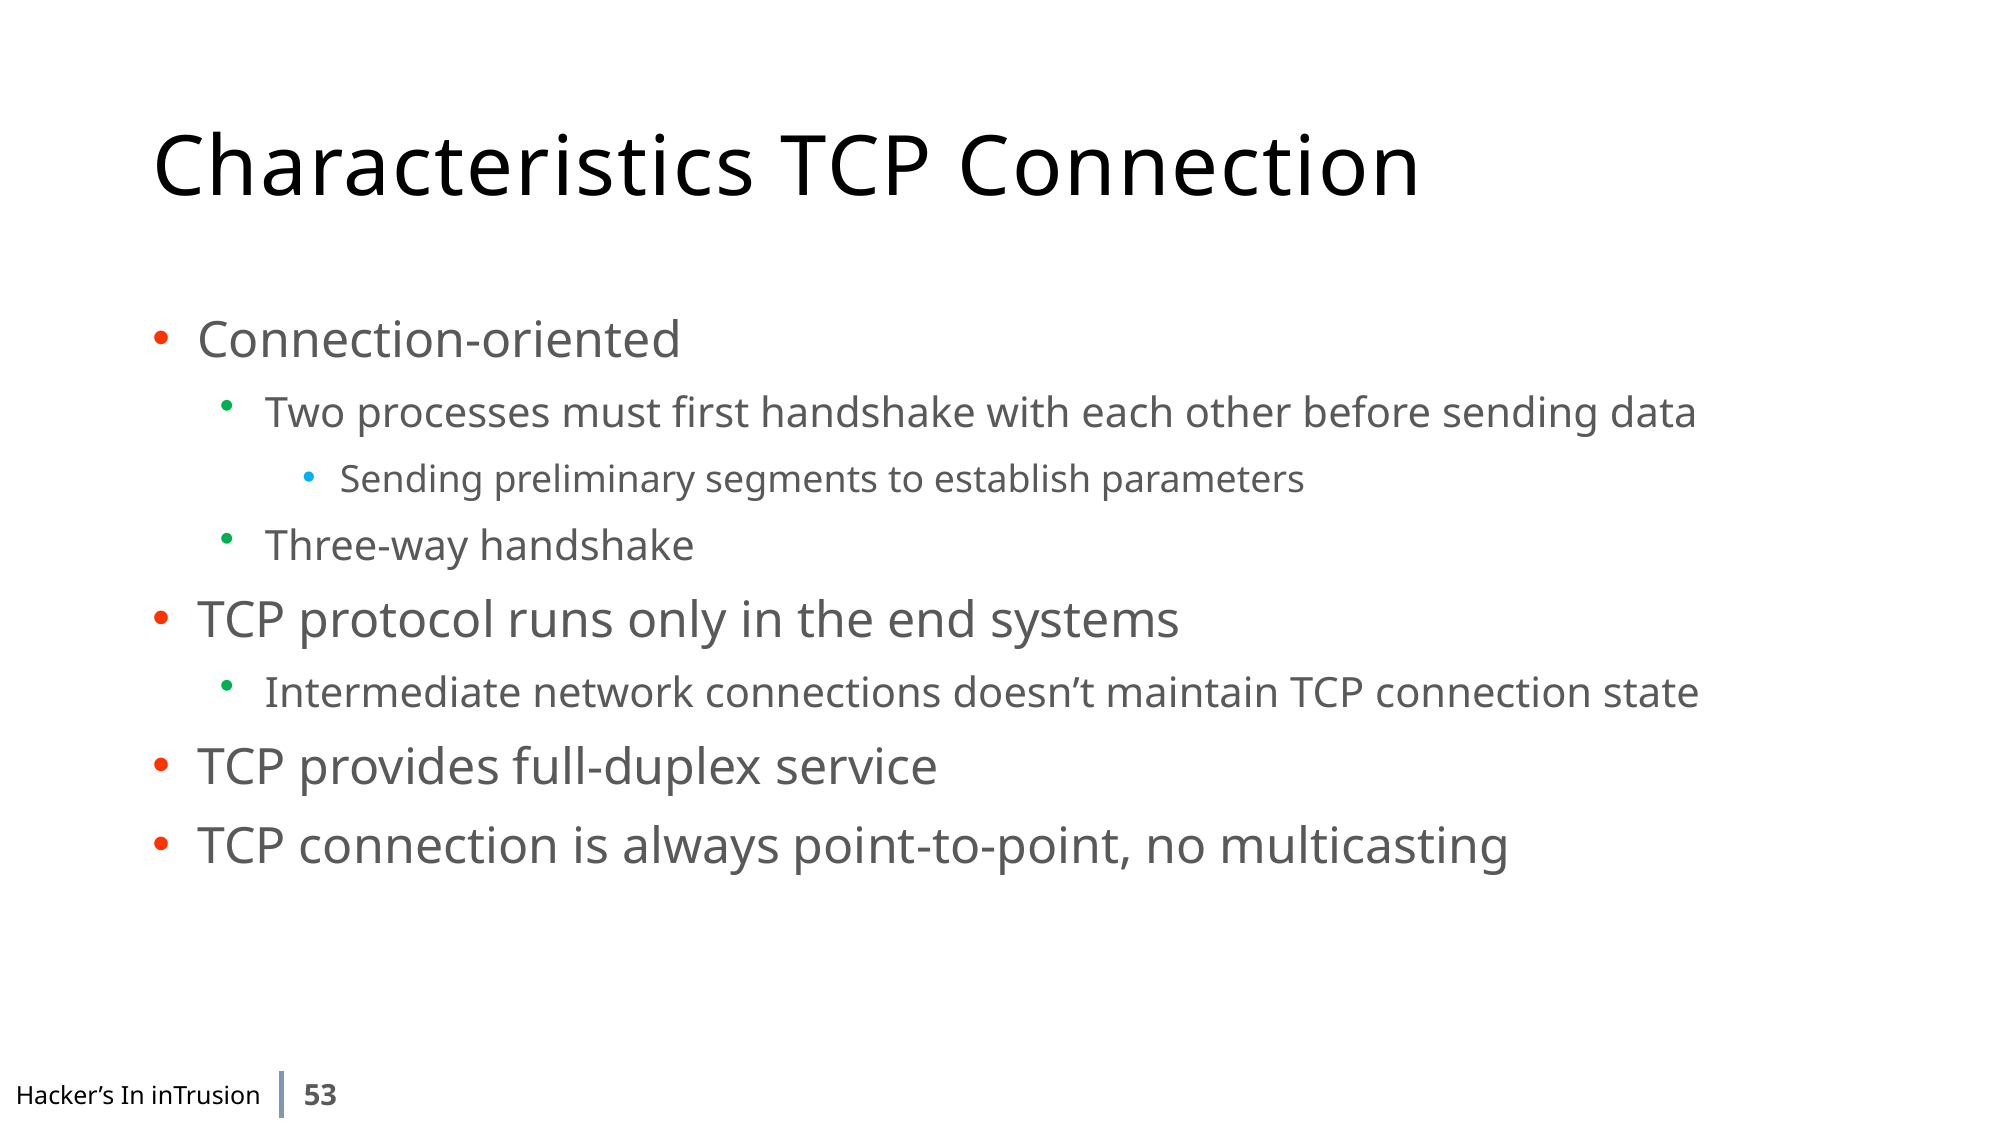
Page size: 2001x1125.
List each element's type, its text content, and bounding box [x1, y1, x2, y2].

list Connection-oriented Two processes must first handshake with each other before sending data Sending preliminary segments to establish parameters Three-way handshake TCP protocol runs only in the end systems Intermediate network connections doesn’t maintain TCP connection state TCP provides full-duplex service TCP connection is always point-to-point, no multicasting [137, 299, 1863, 1061]
title Characteristics TCP Connection [137, 59, 1863, 278]
